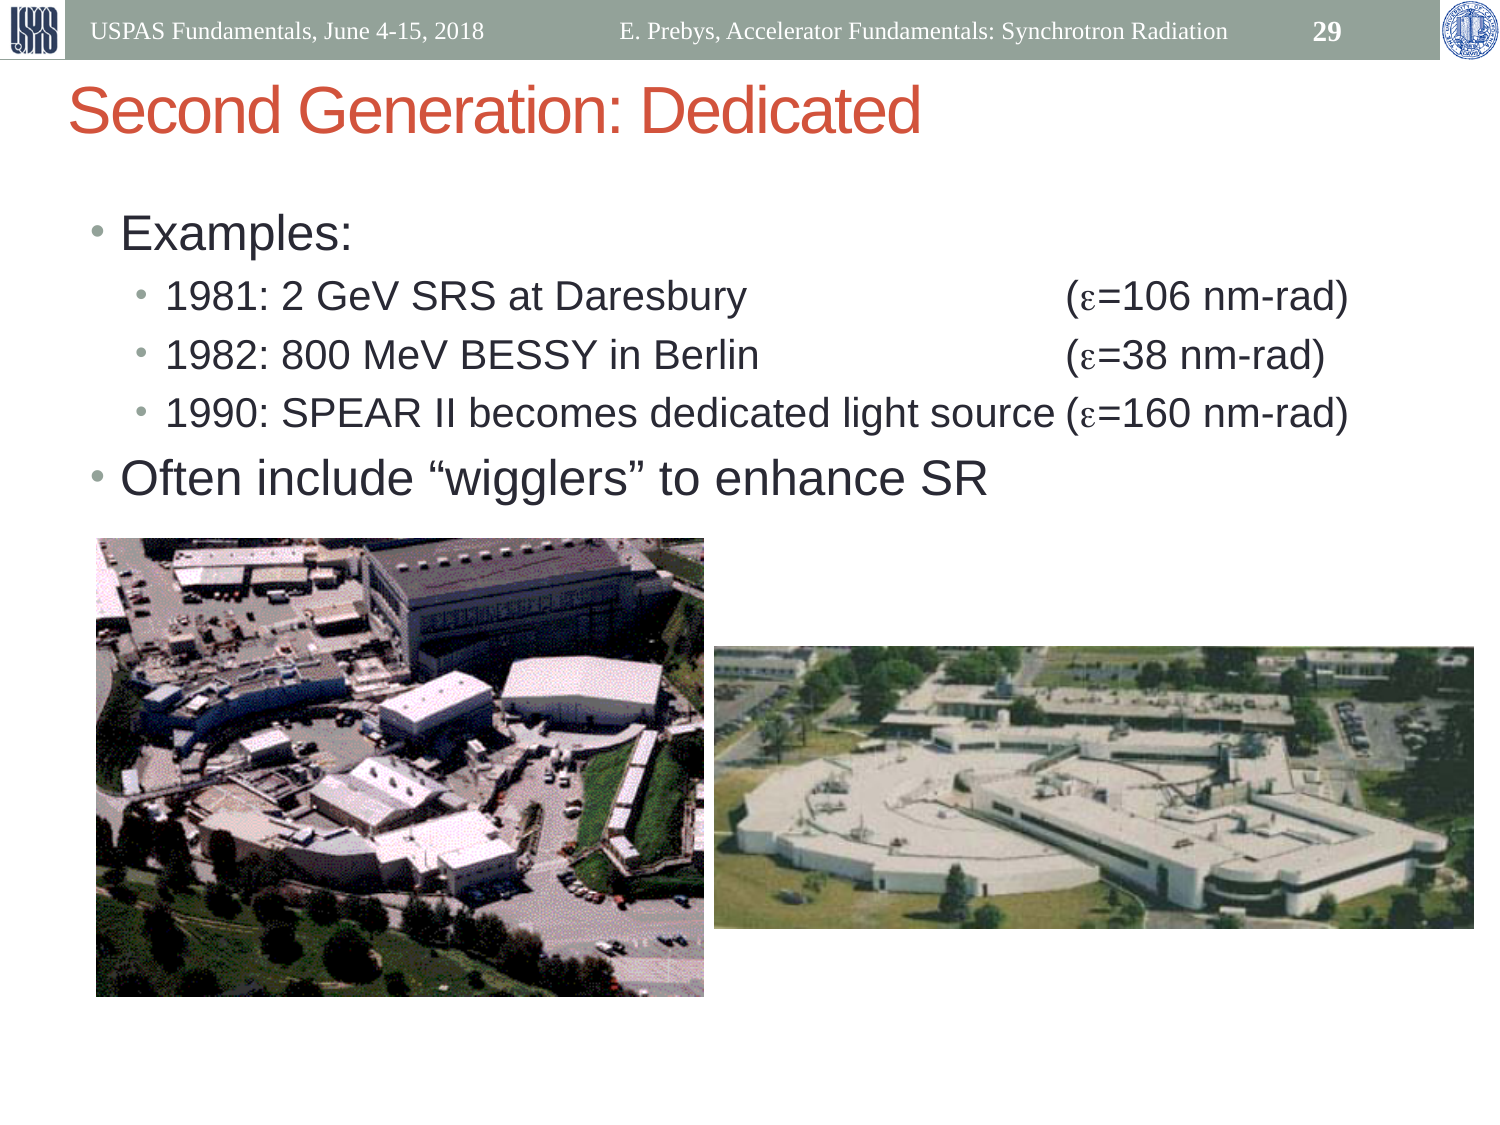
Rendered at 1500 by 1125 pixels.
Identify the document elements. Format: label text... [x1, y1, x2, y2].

footer E. Prebys, Accelerator Fundamentals: Synchrotron Radiation [562, 3, 1286, 57]
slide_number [75, 3, 550, 57]
picture [1440, 0, 1500, 61]
picture [0, 0, 65, 59]
picture [96, 538, 704, 997]
picture [714, 645, 1474, 930]
list Examples: 1981: 2 GeV SRS at Daresbury (e=106 nm-rad) 1982: 800 MeV BESSY in Berlin (e=38 nm-rad) 1990: SPEAR II becomes dedicated light source (e=160 nm-rad) Often include “wigglers” to enhance SR [75, 193, 1446, 517]
slide_number 29 [1297, 3, 1425, 57]
title Second Generation: Dedicated [52, 57, 1347, 156]
